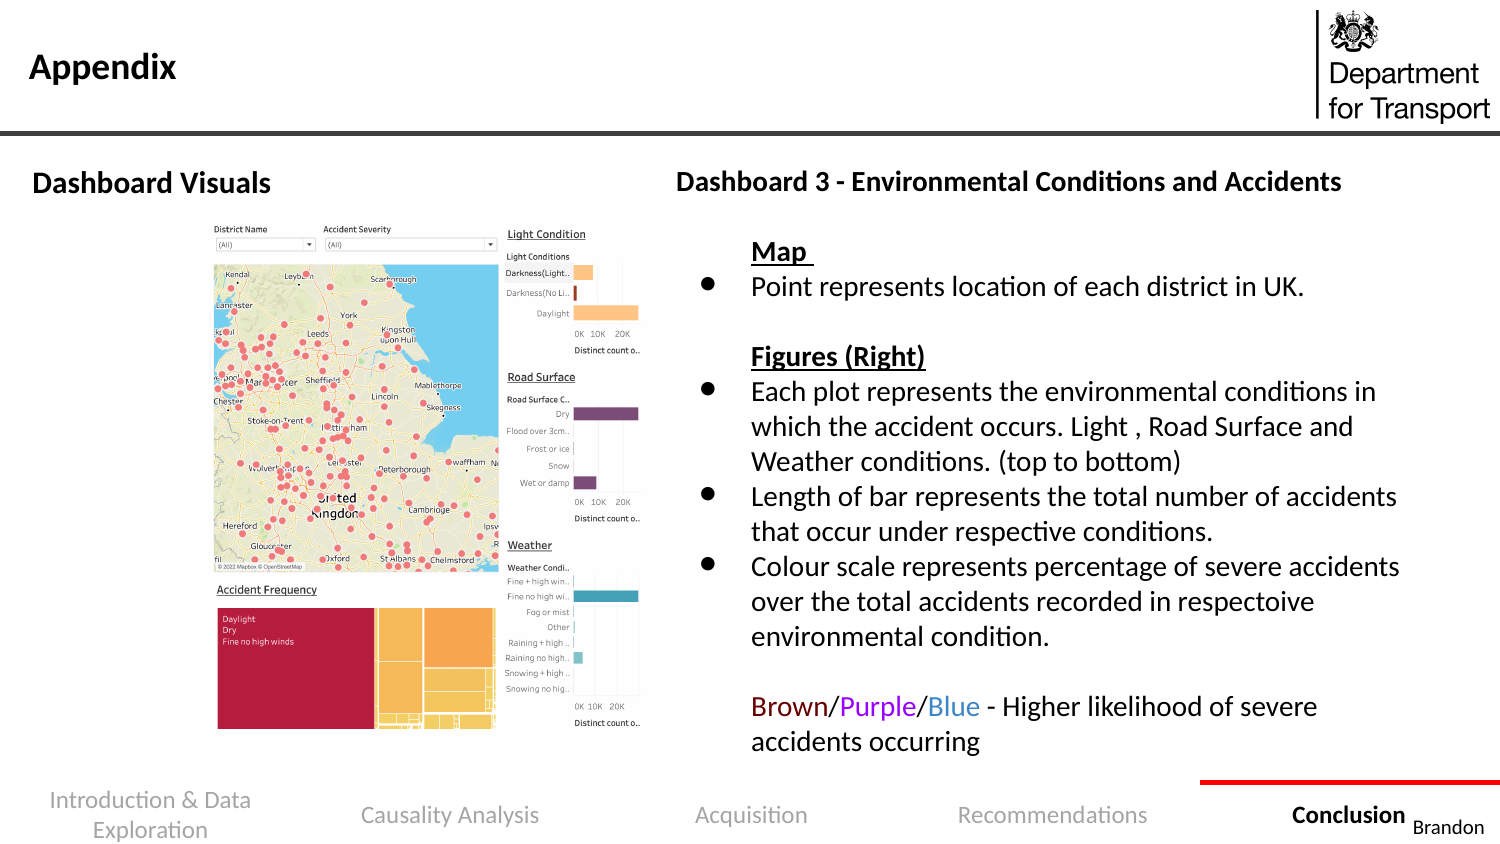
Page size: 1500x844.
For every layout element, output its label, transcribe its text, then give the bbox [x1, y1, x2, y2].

list Appendix [17, 10, 1282, 124]
picture [202, 215, 662, 739]
text_box Dashboard Visuals [17, 147, 321, 216]
picture [1316, 10, 1490, 124]
text_box Brandon [1344, 800, 1500, 844]
text_box Dashboard 3 - Environmental Conditions and Accidents Map Point represents location of each district in UK. Figures (Right) Each plot represents the environmental conditions in which the accident occurs. Light , Road Surface and Weather conditions. (top to bottom) Length of bar represents the total number of accidents that occur under respective conditions. Colour scale represents percentage of severe accidents over the total accidents recorded in respectoive environmental condition. Brown/Purple/Blue - Higher likelihood of severe accidents occurring [661, 147, 1446, 844]
